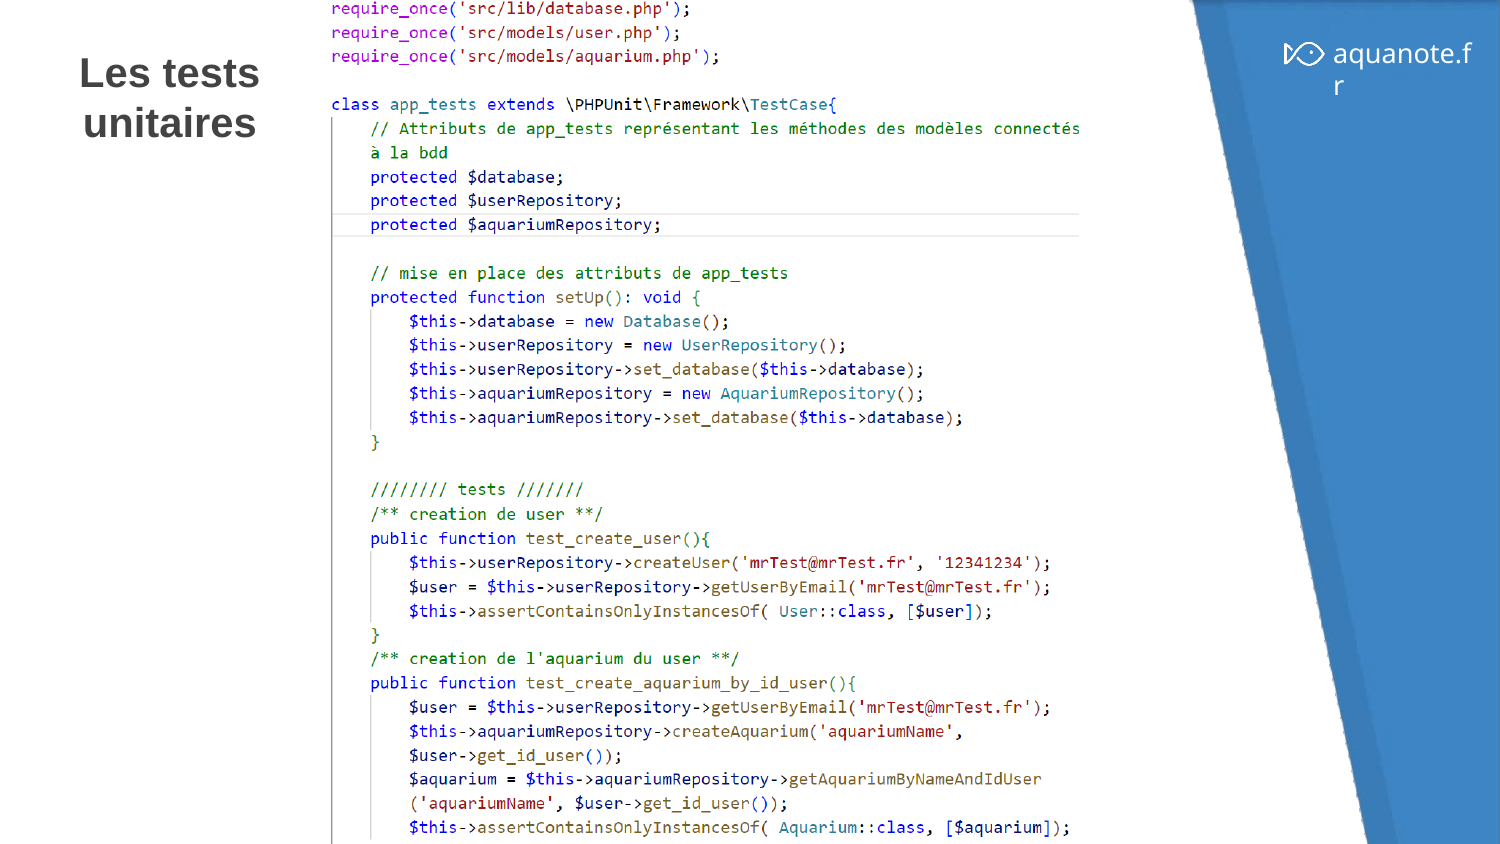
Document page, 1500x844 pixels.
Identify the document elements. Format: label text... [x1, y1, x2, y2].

text_box Les tests unitaires [34, 31, 305, 162]
picture [1189, 0, 1500, 844]
picture [329, 0, 1080, 844]
